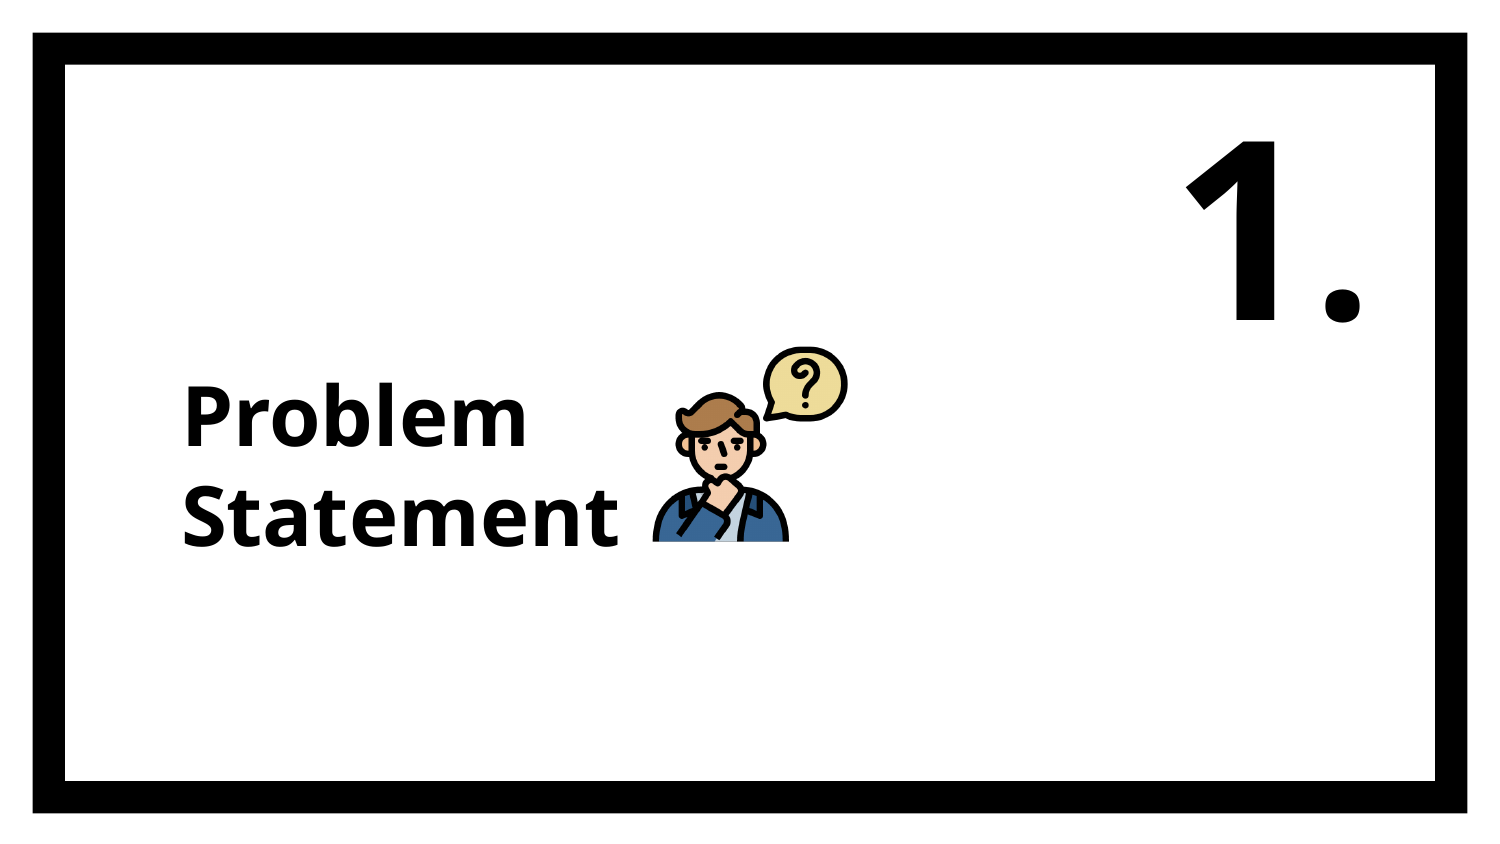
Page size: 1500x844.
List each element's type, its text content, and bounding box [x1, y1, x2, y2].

title Problem Statement [166, 389, 985, 579]
picture [646, 340, 854, 548]
text_box 1. [1020, 55, 1387, 373]
